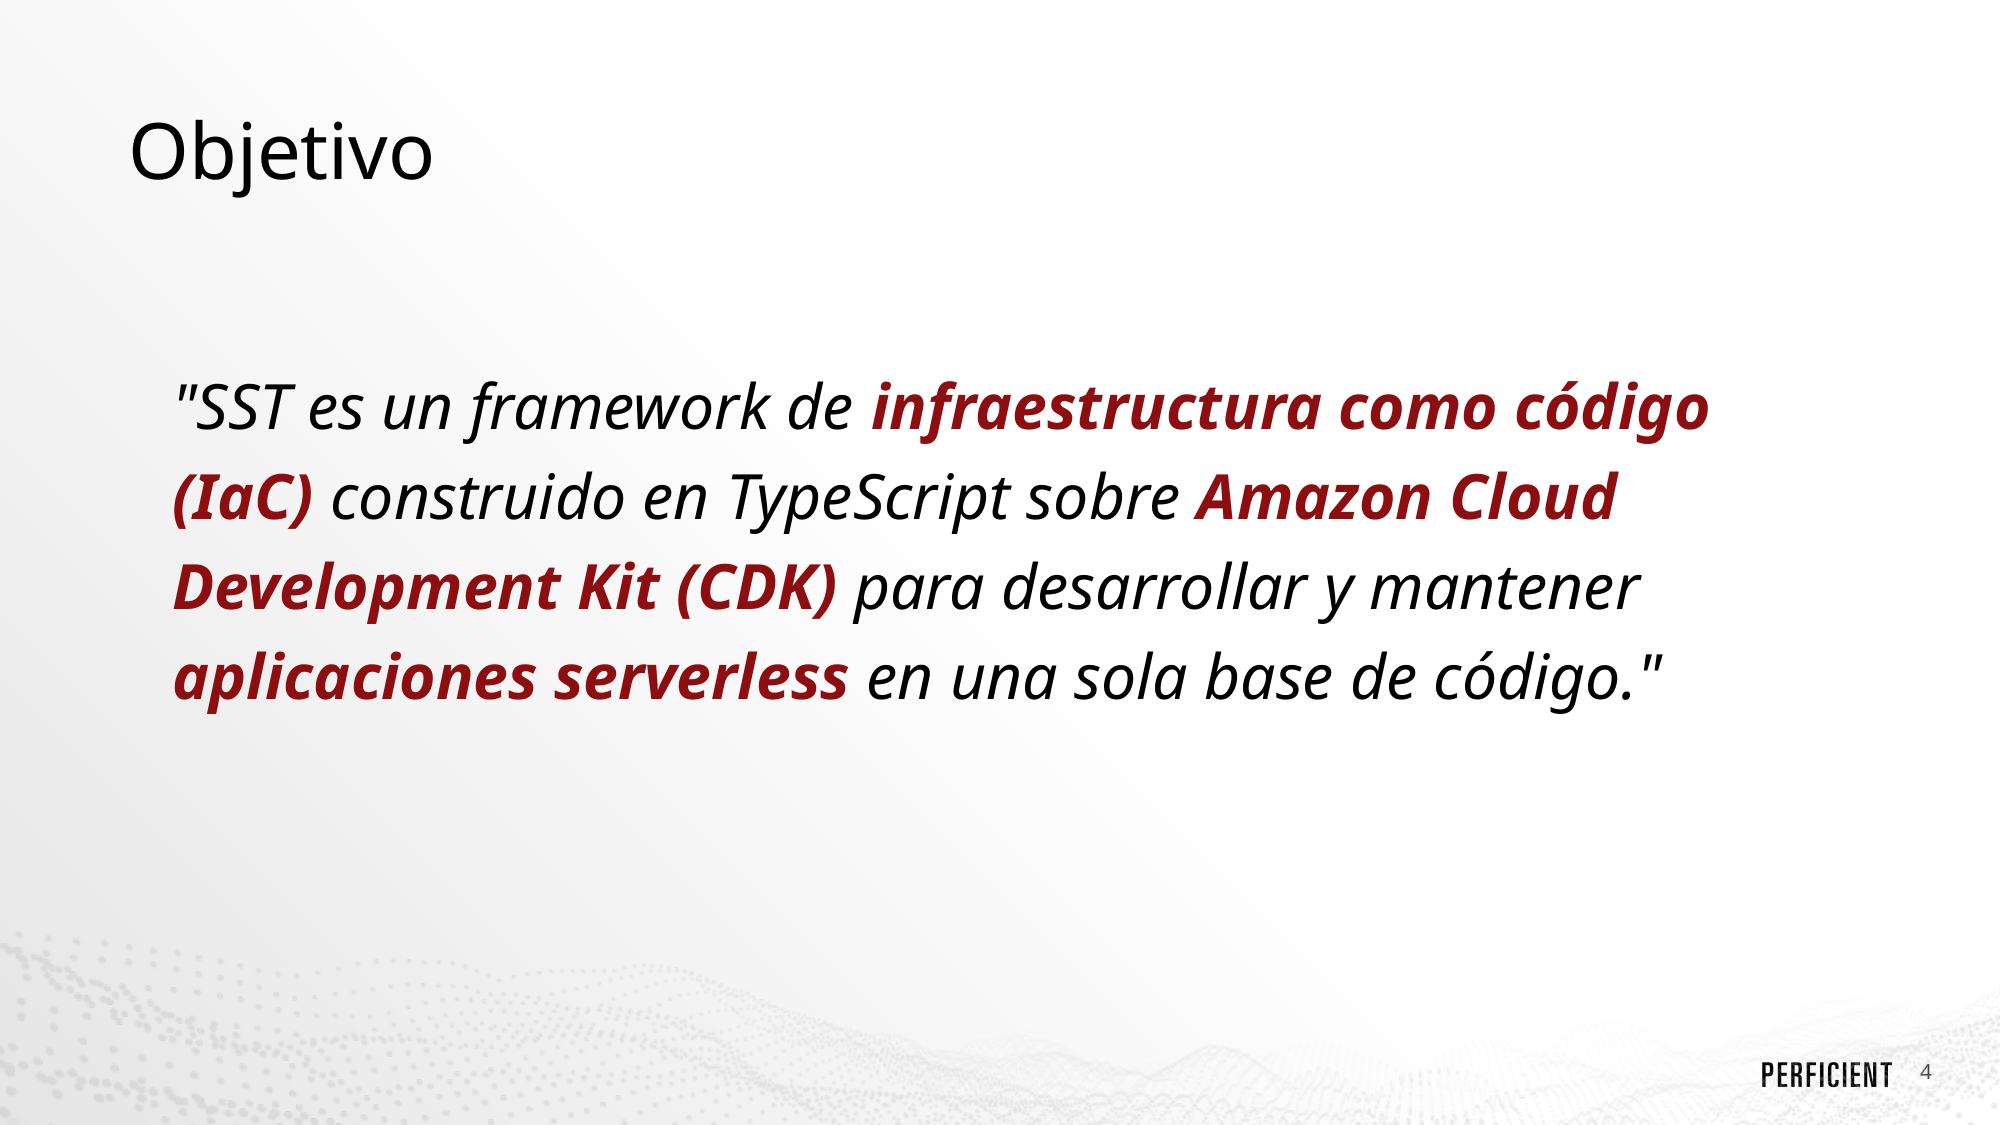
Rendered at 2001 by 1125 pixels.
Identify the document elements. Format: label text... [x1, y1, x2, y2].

title Objetivo [128, 112, 1872, 331]
text_box "SST es un framework de infraestructura como código (IaC) construido en TypeScript sobre Amazon Cloud Development Kit (CDK) para desarrollar y mantener aplicaciones serverless en una sola base de código." [157, 337, 1833, 727]
picture [1743, 1045, 1911, 1104]
